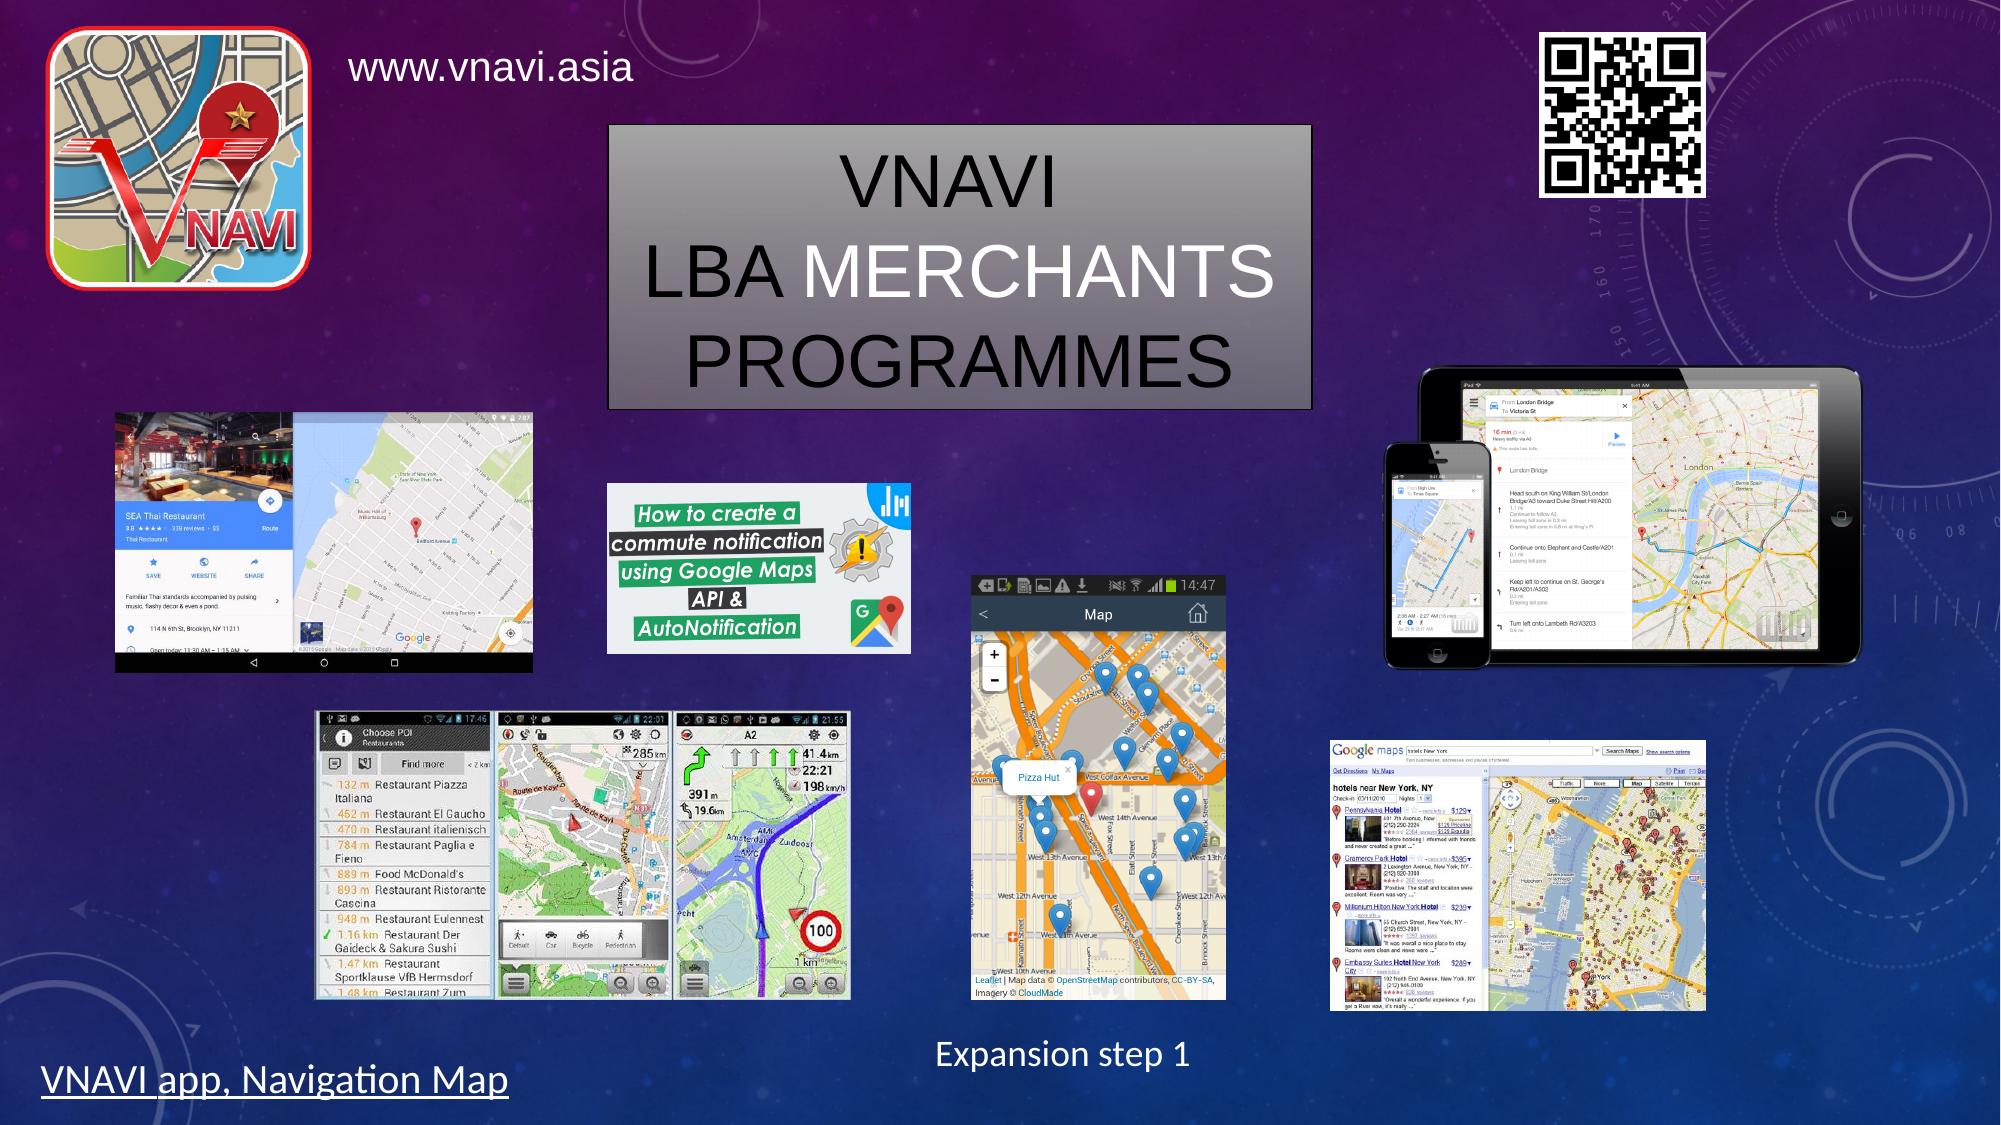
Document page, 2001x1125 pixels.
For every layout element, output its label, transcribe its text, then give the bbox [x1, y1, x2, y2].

text_box VNAVI app, Navigation Map [25, 1044, 524, 1110]
text_box VNAVI LBA MERCHANTS PROGRAMMES [607, 124, 1313, 410]
text_box www.vnavi.asia [333, 32, 649, 97]
picture [0, 0, 2001, 1125]
text_box Expansion step 1 [920, 1021, 1206, 1082]
